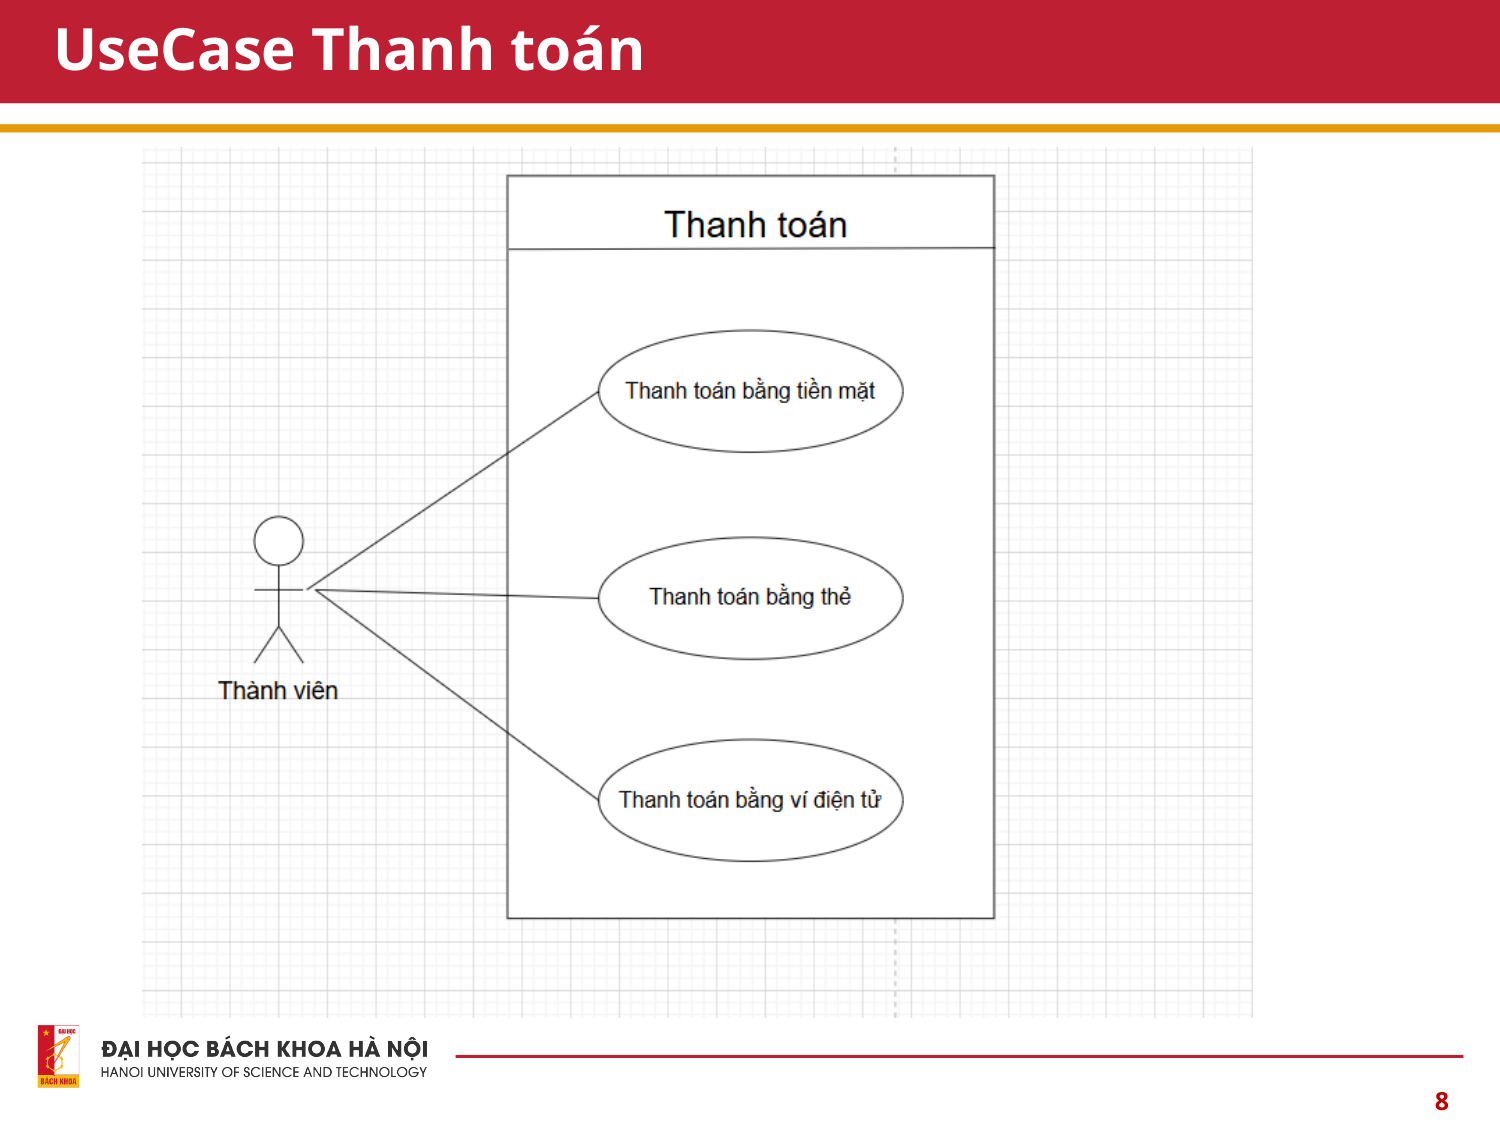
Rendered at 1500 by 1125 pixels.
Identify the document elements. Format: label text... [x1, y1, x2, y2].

picture [0, 0, 1500, 1125]
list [142, 147, 1253, 1018]
title UseCase Thanh toán [38, 12, 1462, 87]
slide_number 8 [1126, 1078, 1464, 1125]
